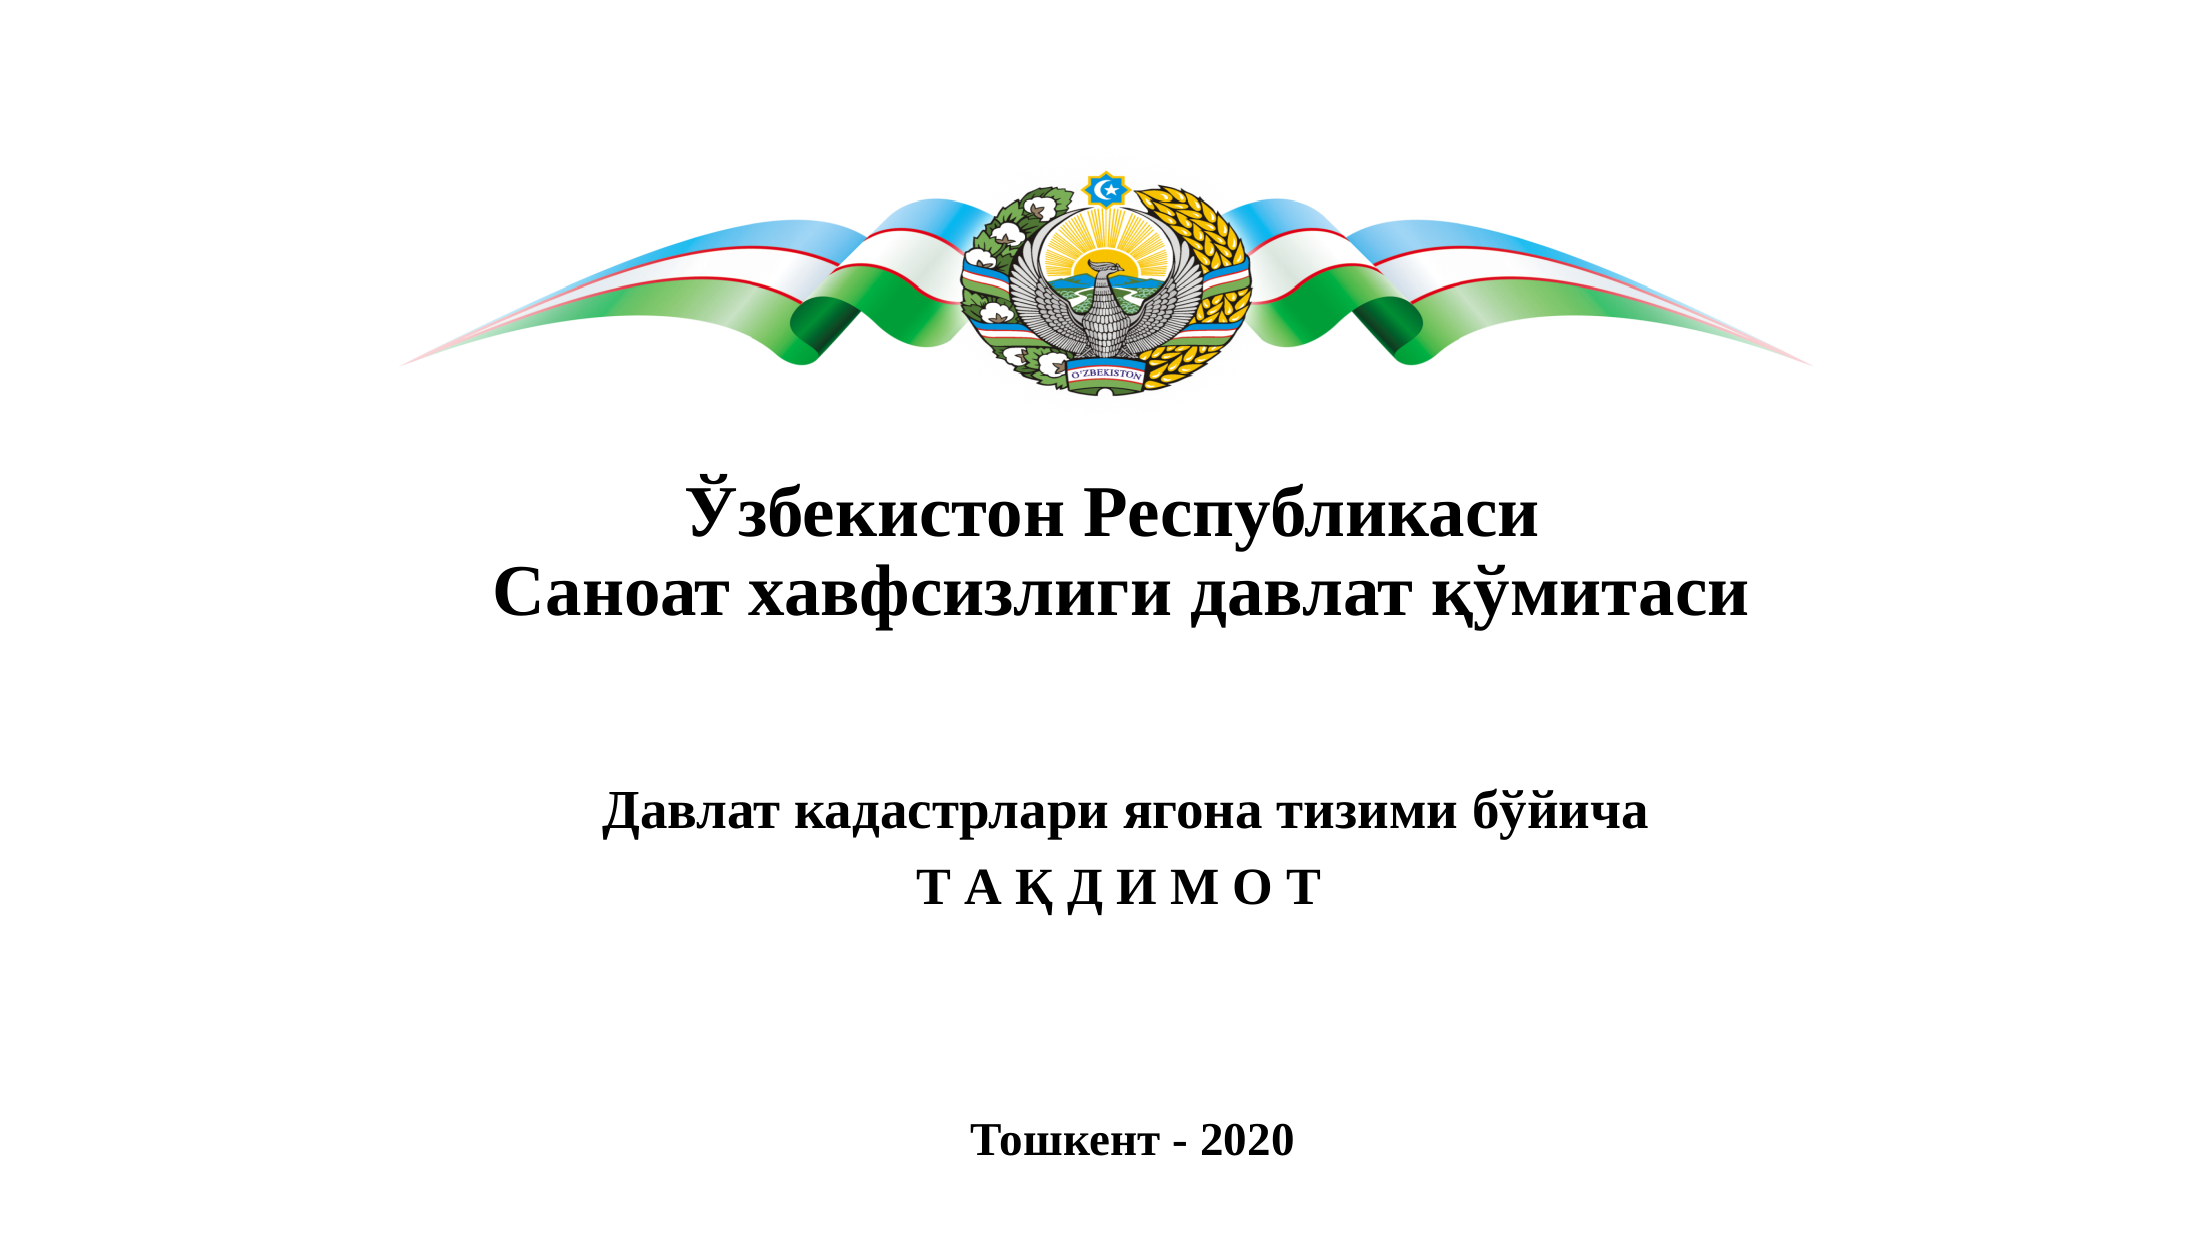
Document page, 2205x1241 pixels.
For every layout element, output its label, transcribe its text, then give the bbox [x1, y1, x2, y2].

title Ўзбекистон Республикаси Саноат хавфсизлиги давлат қўмитаси [443, 546, 1769, 639]
subtitle Тошкент - 2020 [923, 1106, 1343, 1181]
picture [398, 115, 1814, 546]
text_box Давлат кадастрлари ягона тизими бўйича Т А Қ Д И М О Т [361, 765, 1905, 923]
